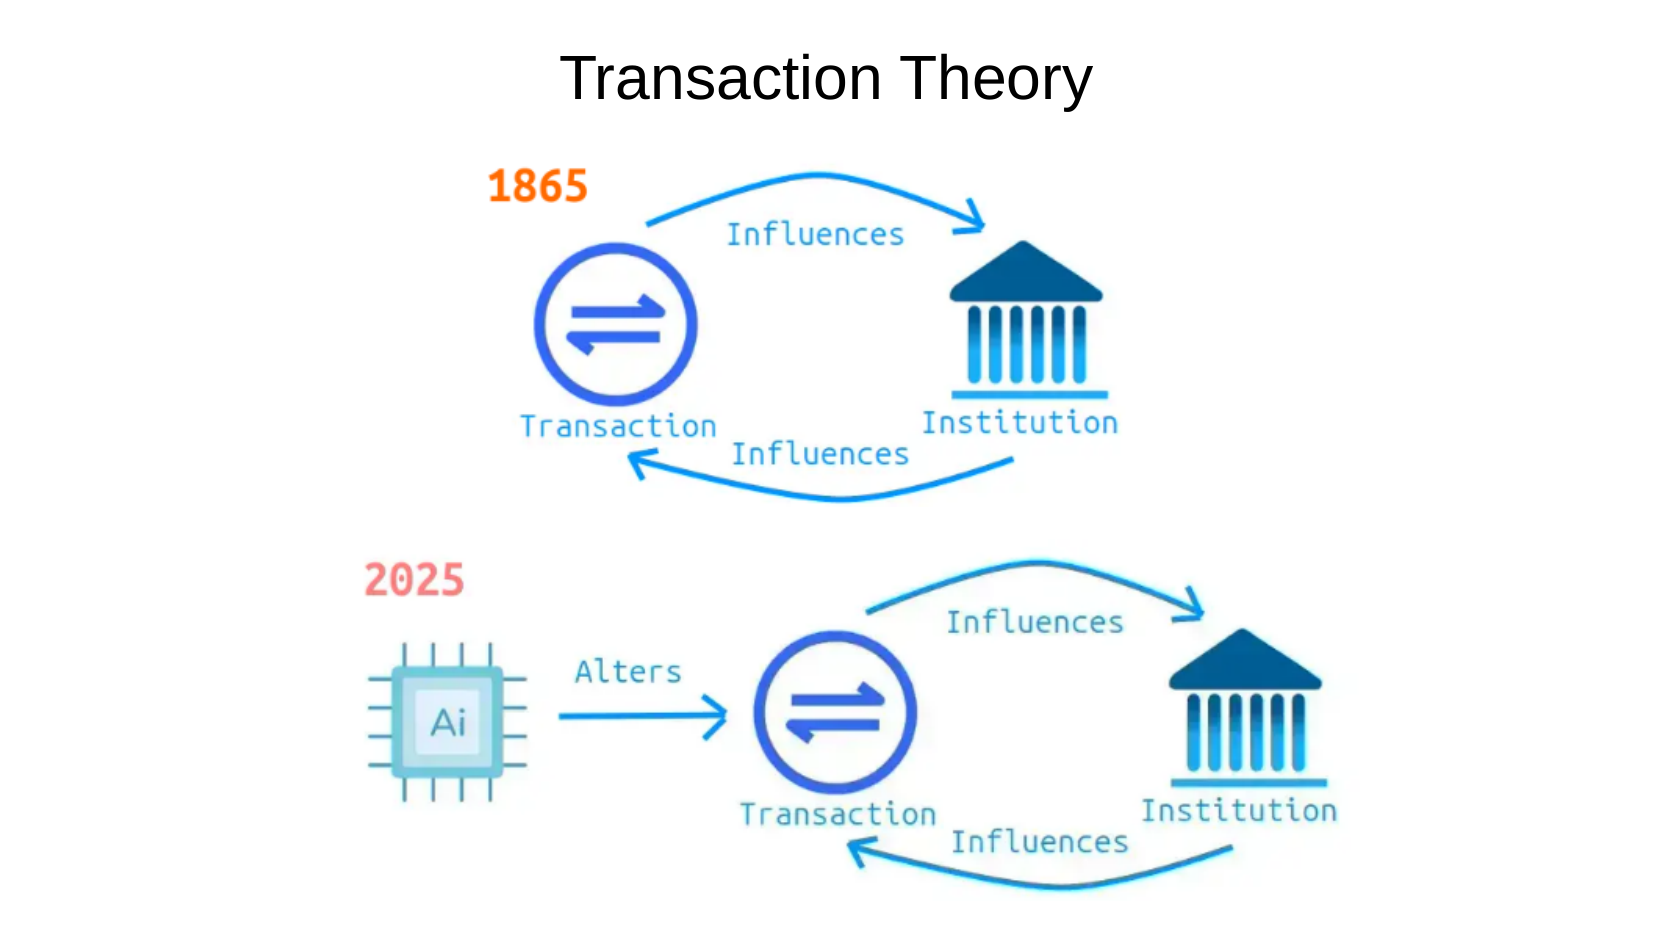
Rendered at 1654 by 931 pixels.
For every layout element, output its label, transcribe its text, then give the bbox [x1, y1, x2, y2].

title Transaction Theory [82, 0, 1571, 153]
picture [465, 145, 1188, 507]
picture [337, 539, 1360, 901]
